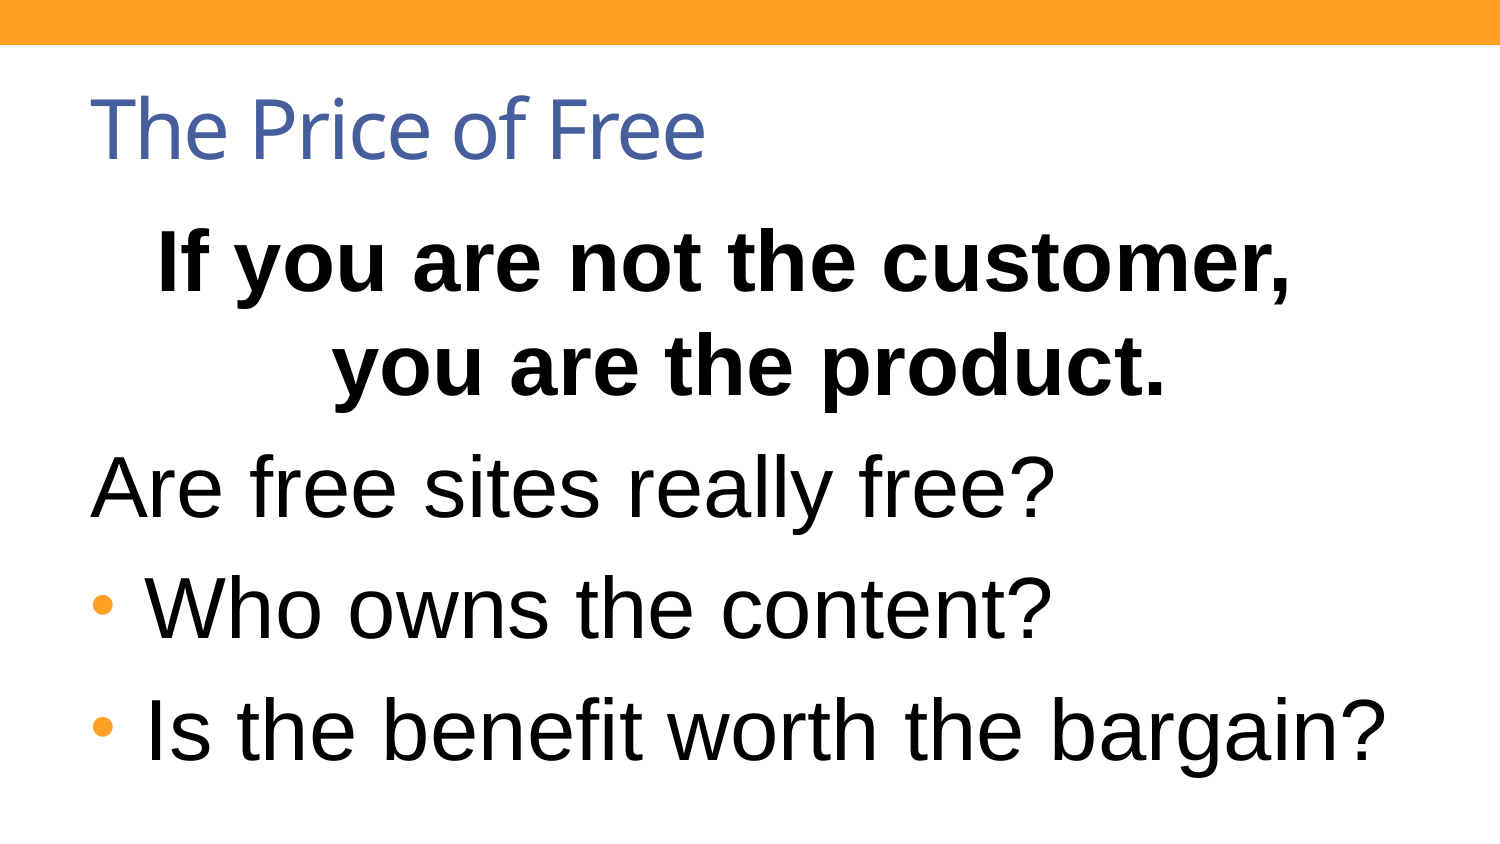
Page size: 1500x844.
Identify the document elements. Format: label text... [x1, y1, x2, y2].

title The Price of Free [75, 65, 1425, 188]
list If you are not the customer, you are the product. Are free sites really free? Who owns the content? Is the benefit worth the bargain? [75, 196, 1425, 797]
